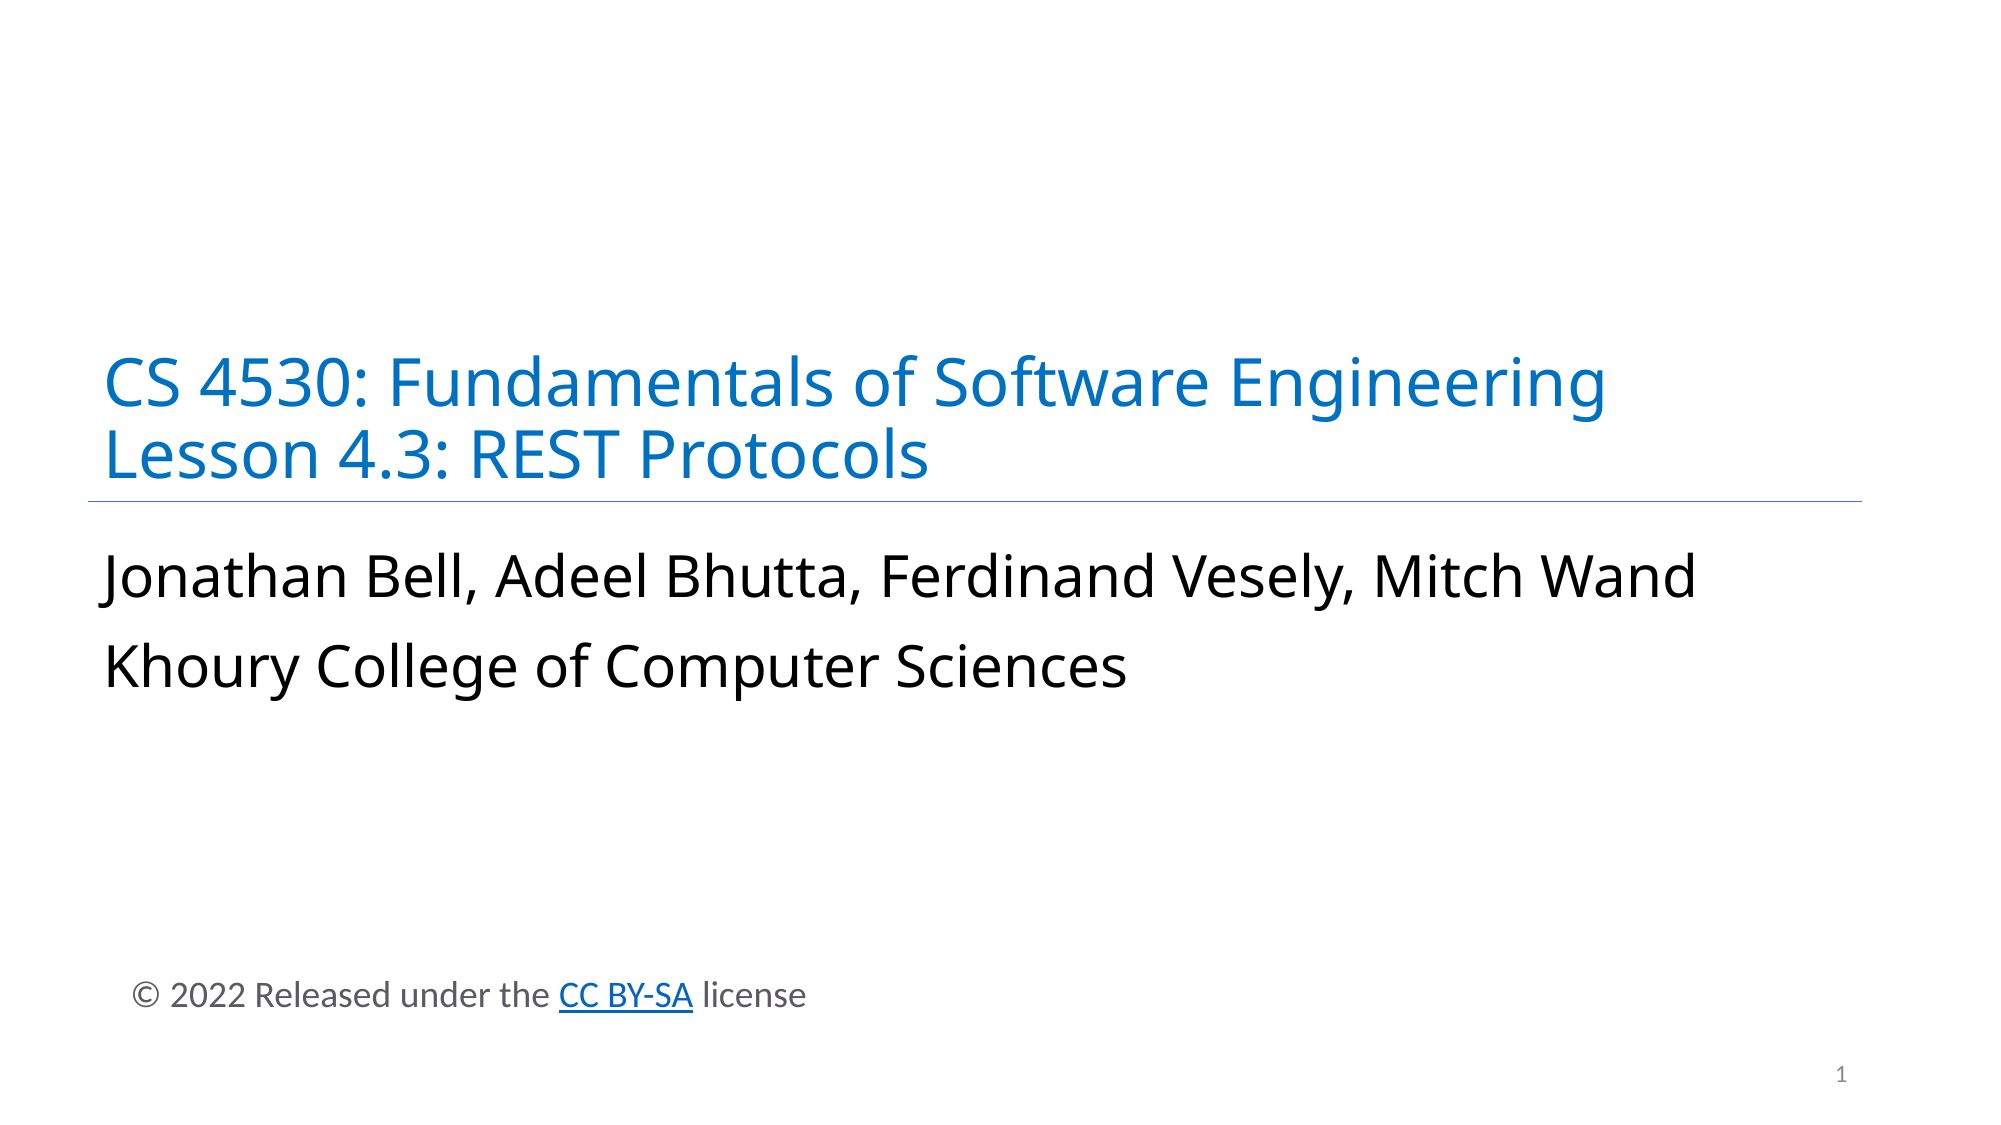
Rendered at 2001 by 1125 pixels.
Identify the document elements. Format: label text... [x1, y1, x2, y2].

subtitle Jonathan Bell, Adeel Bhutta, Ferdinand Vesely, Mitch Wand Khoury College of Computer Sciences [88, 531, 1890, 803]
text_box © 2022 Released under the CC BY-SA license [115, 962, 1116, 1023]
title CS 4530: Fundamentals of Software Engineering Lesson 4.3: REST Protocols [88, 109, 1863, 501]
slide_number 1 [1412, 1042, 1863, 1103]
